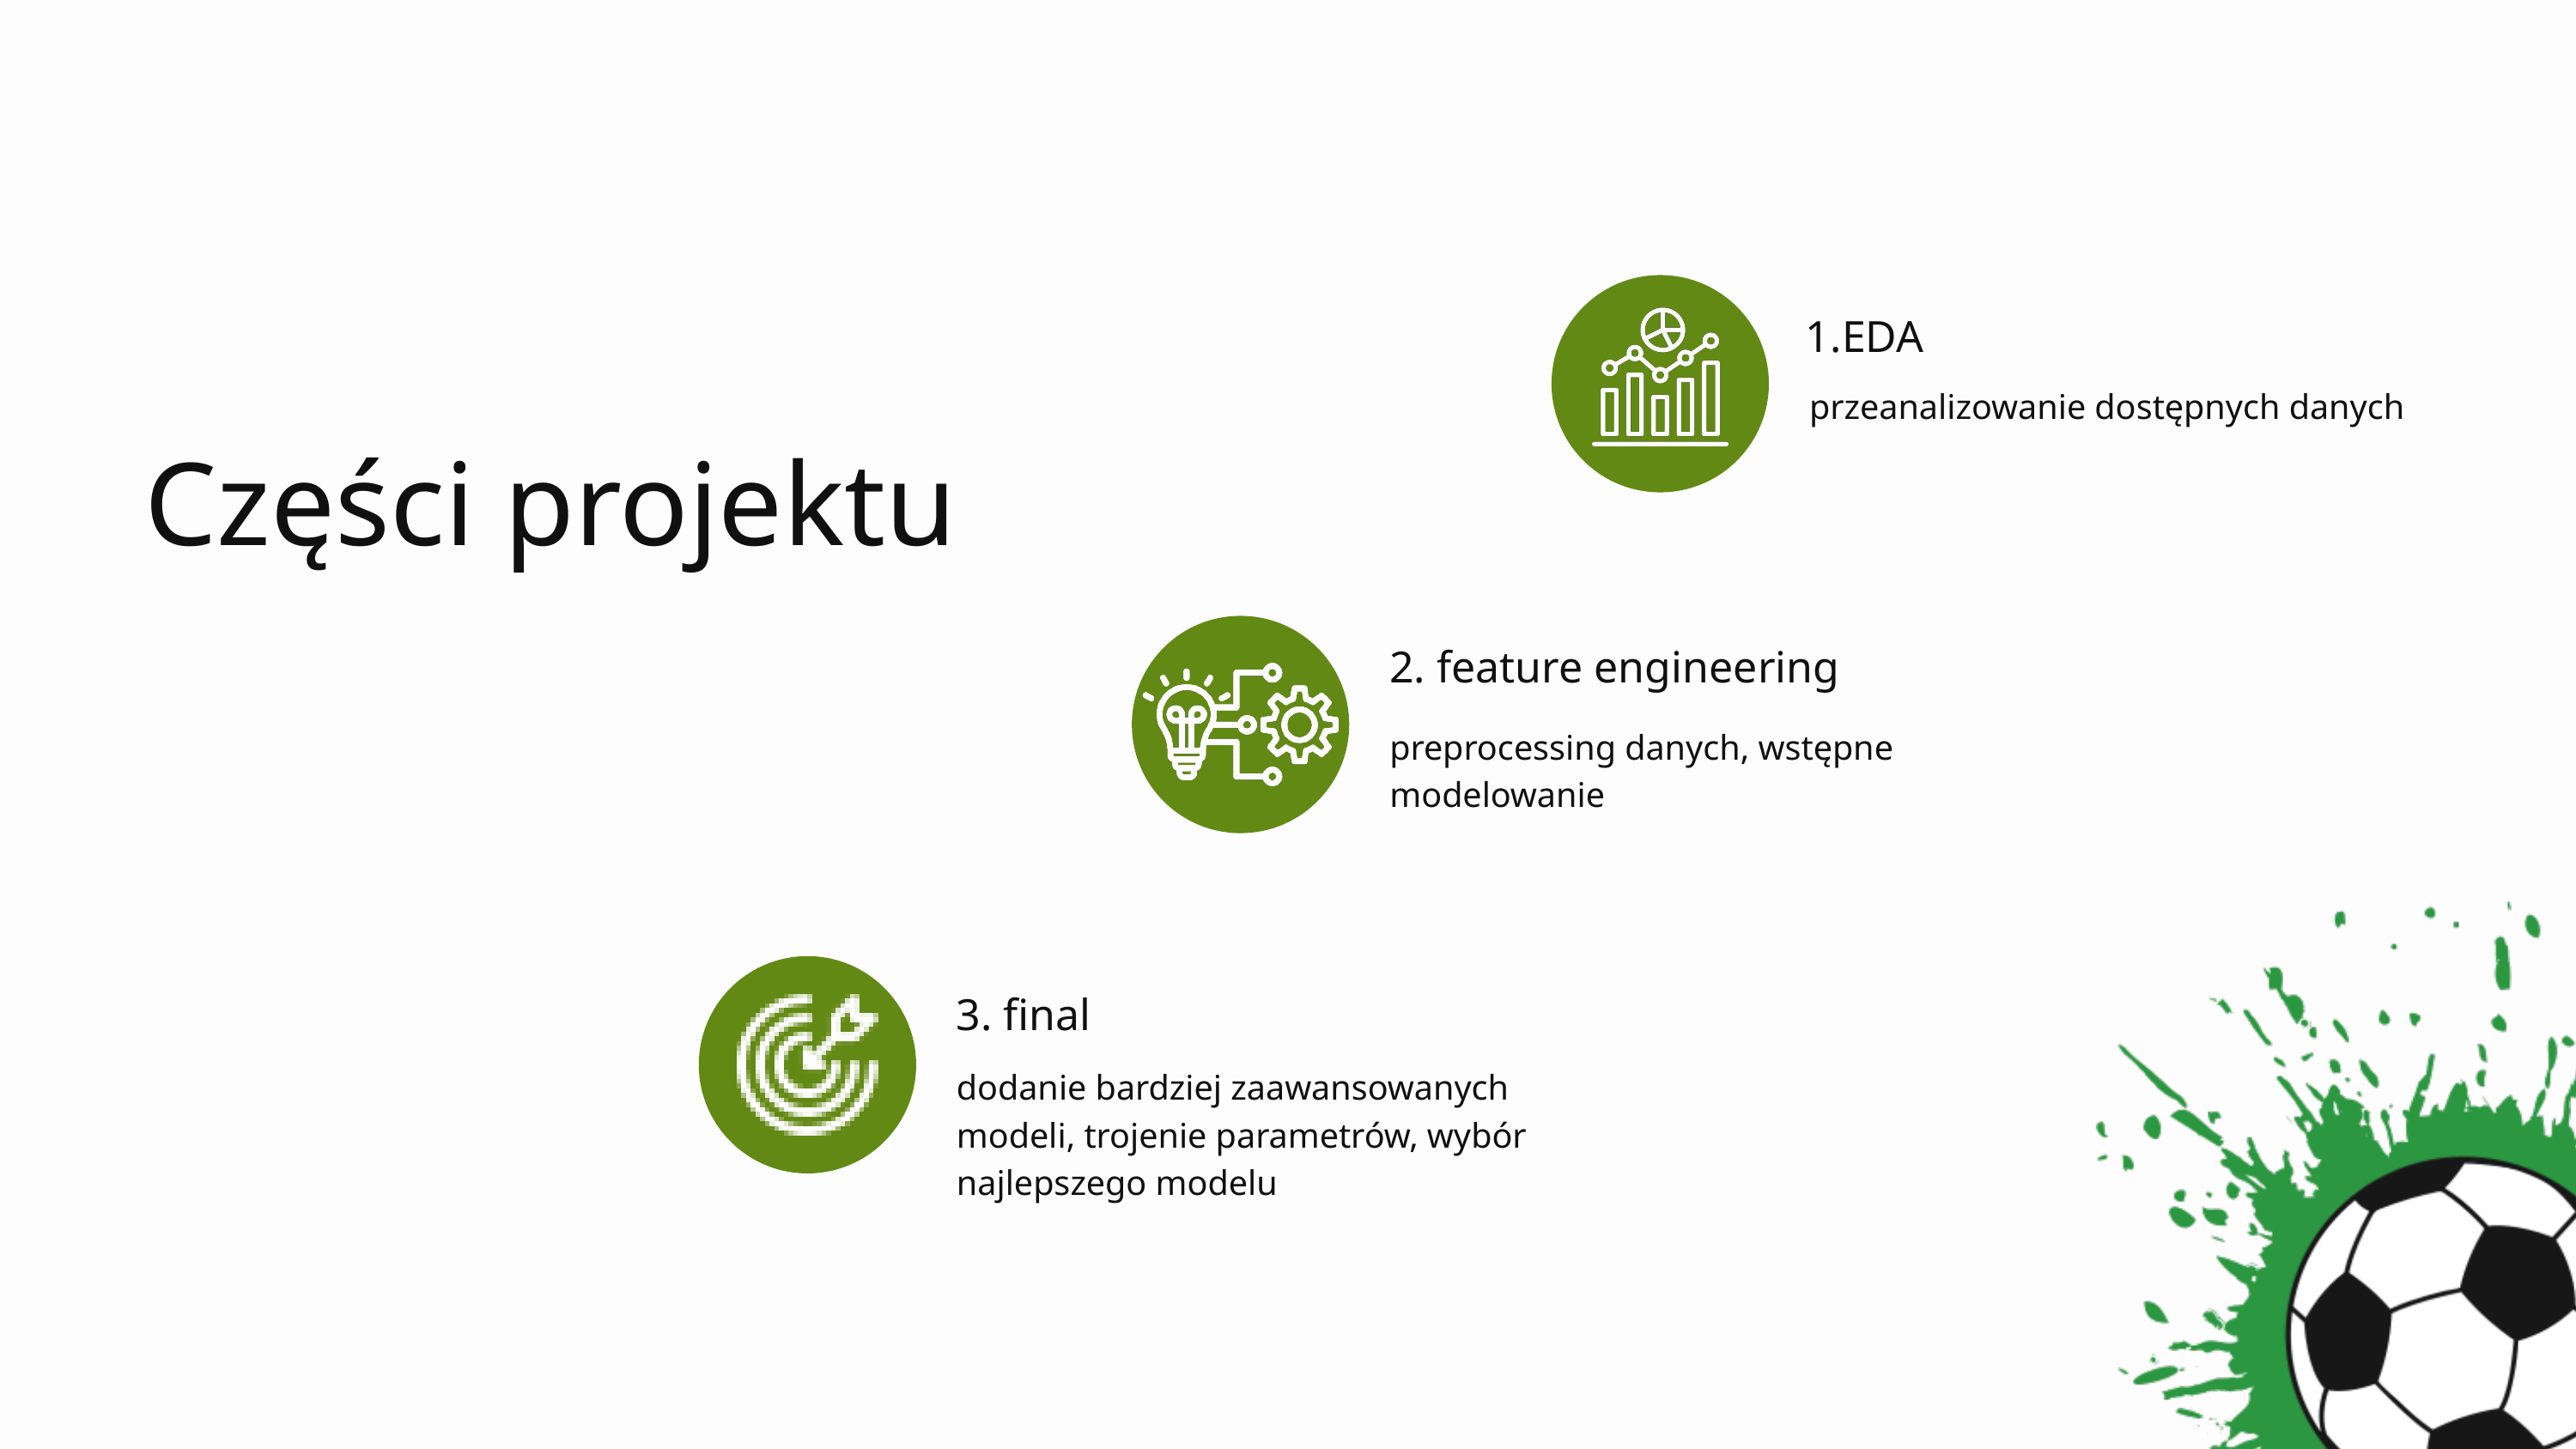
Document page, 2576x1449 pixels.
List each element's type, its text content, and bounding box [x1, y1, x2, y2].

text_box Części projektu [144, 440, 1169, 569]
text_box 3. final [956, 979, 1463, 1040]
text_box 2. feature engineering [1389, 631, 1896, 692]
text_box EDA [1774, 300, 2275, 361]
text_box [1551, 275, 1770, 493]
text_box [1131, 615, 1350, 834]
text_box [698, 955, 917, 1174]
text_box preprocessing danych, wstępne modelowanie [1389, 718, 2012, 815]
text_box przeanalizowanie dostępnych danych [1809, 378, 2432, 427]
text_box dodanie bardziej zaawansowanych modeli, trojenie parametrów, wybór najlepszego modelu [957, 1059, 1579, 1203]
text_box [2083, 899, 2576, 1449]
